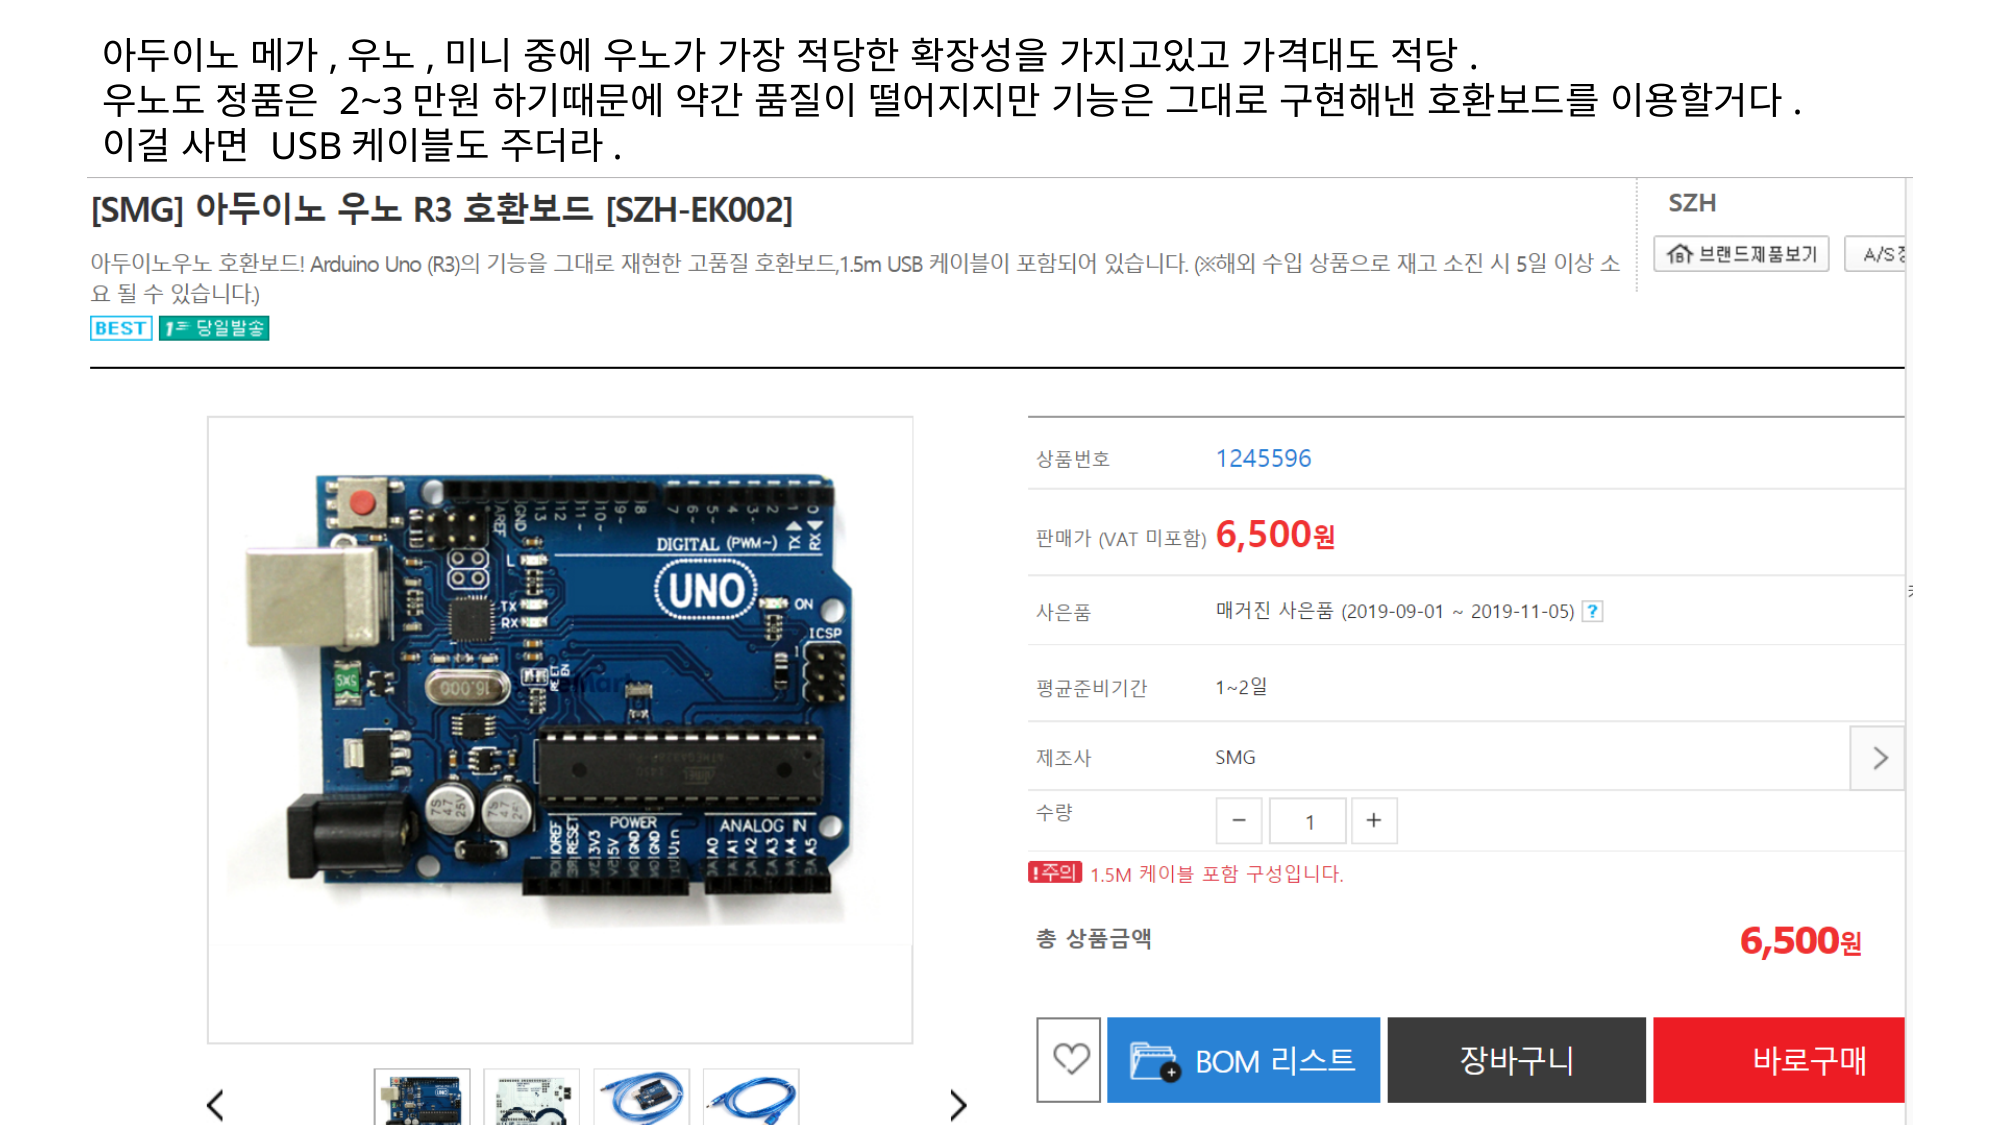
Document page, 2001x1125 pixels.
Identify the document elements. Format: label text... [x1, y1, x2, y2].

picture [87, 176, 1913, 1125]
text_box 아두이노 메가,우노,미니 중에 우노가 가장 적당한 확장성을 가지고있고 가격대도 적당. 우노도 정품은 2~3만원 하기때문에 약간 품질이 떨어지지만 기능은 그대로 구현해낸 호환보드를 이용할거다. 이걸 사면 USB케이블도 주더라. [87, 25, 1897, 175]
